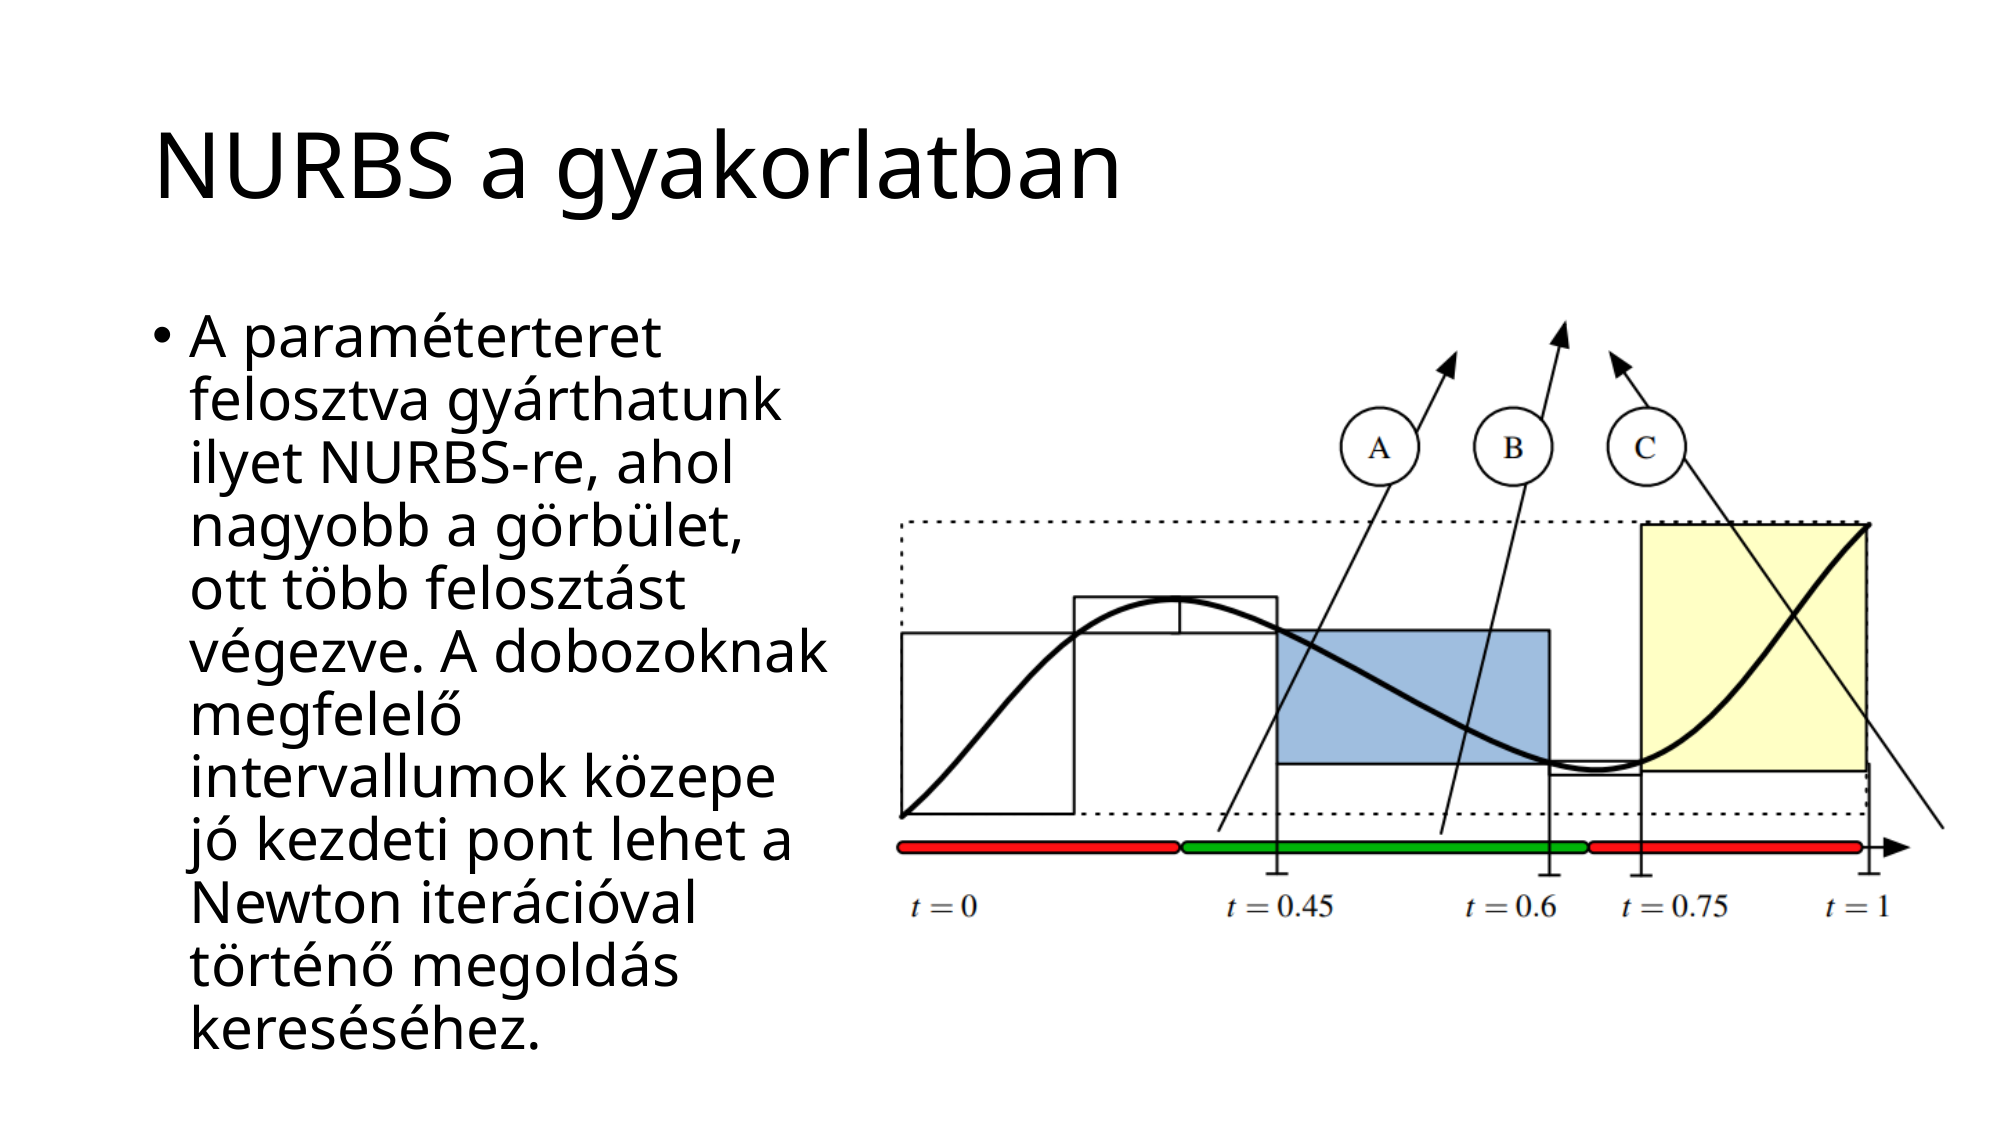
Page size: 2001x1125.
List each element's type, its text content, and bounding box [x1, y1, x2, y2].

list A paraméterteret felosztva gyárthatunk ilyet NURBS-re, ahol nagyobb a görbület, ott több felosztást végezve. A dobozoknak megfelelő intervallumok közepe jó kezdeti pont lehet a Newton iterációval történő megoldás kereséséhez. [137, 299, 853, 1014]
picture [851, 276, 1976, 972]
title NURBS a gyakorlatban [137, 59, 1863, 278]
